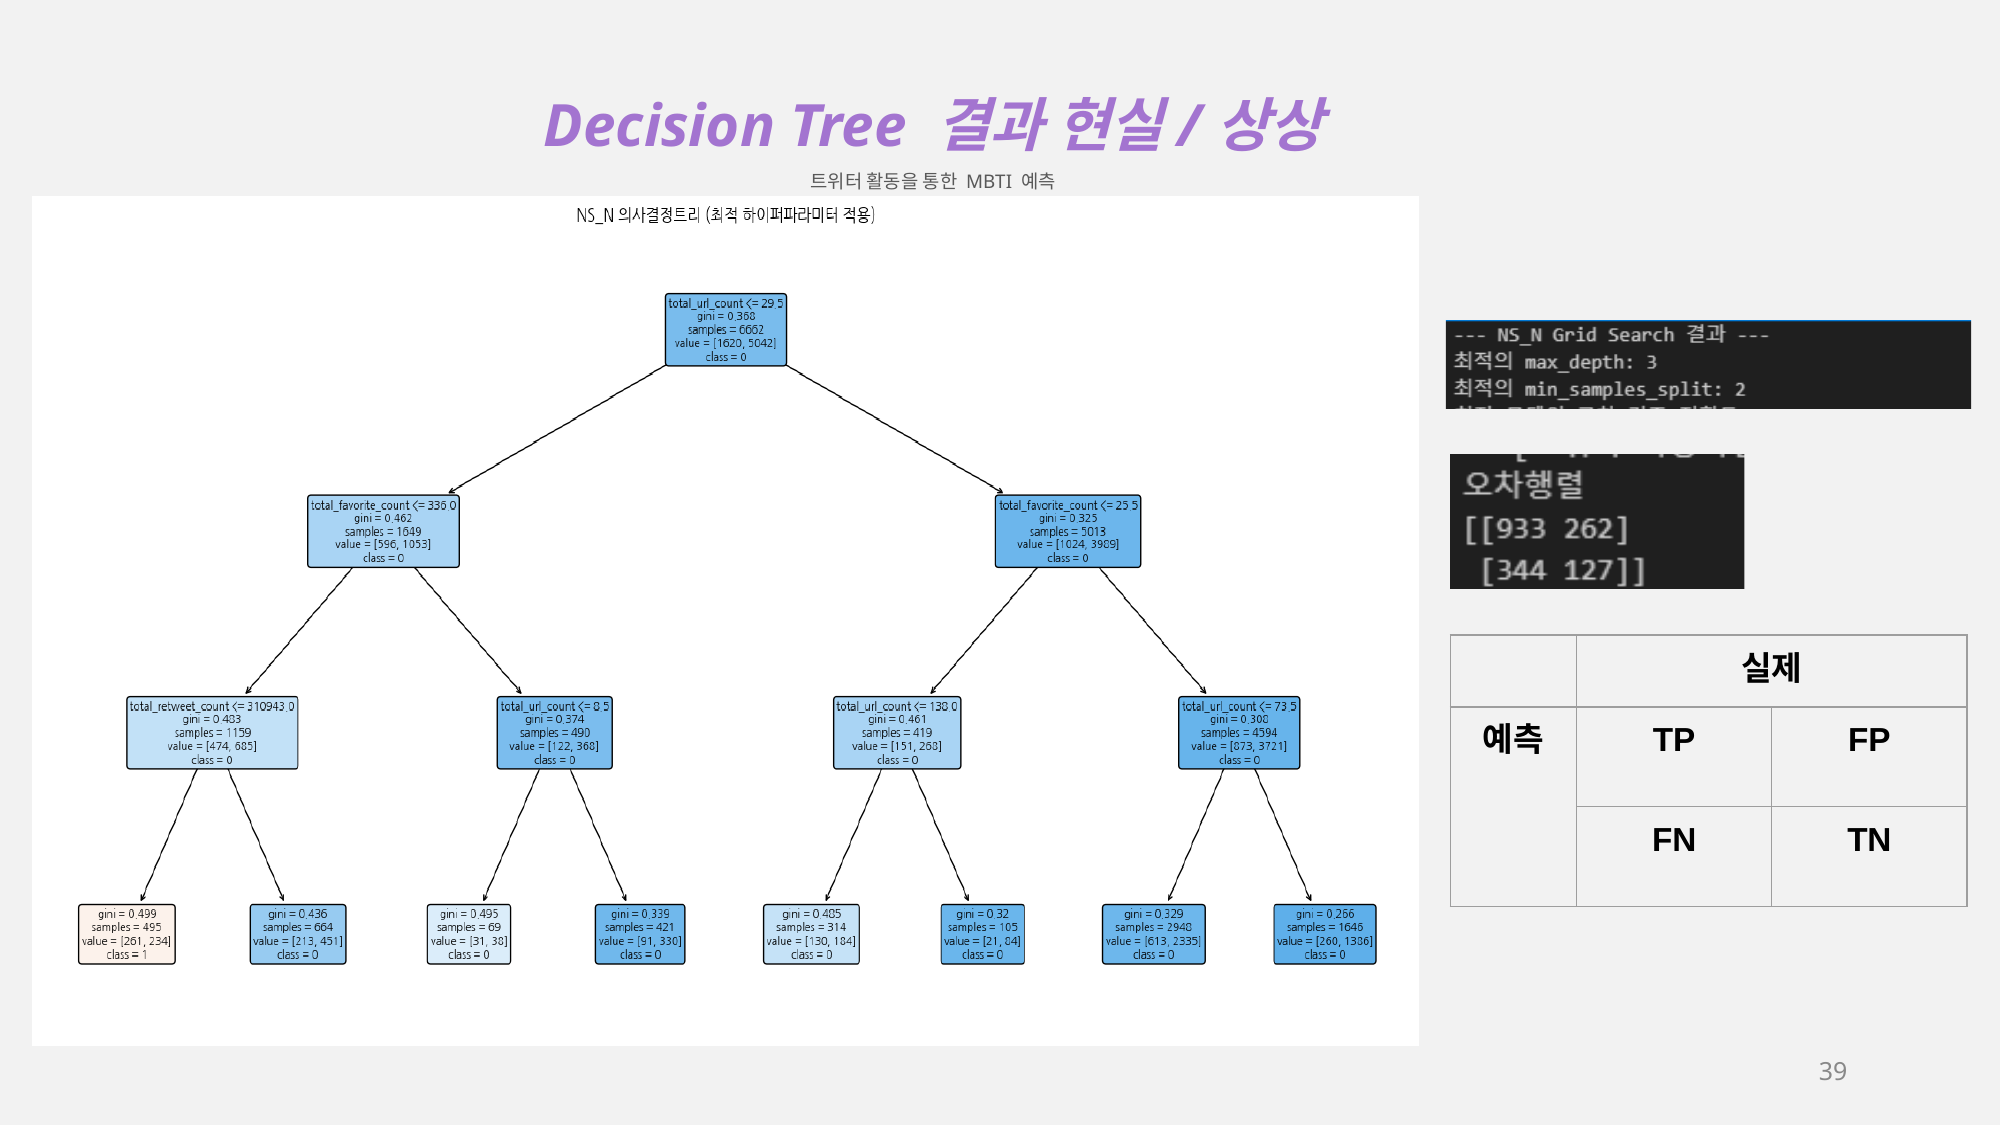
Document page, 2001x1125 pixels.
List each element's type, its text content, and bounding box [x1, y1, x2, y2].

table_cell 예측 [1451, 708, 1576, 906]
table_cell TN [1772, 807, 1966, 906]
table_cell FP [1772, 708, 1966, 806]
picture [1449, 454, 1745, 590]
table_cell TP [1577, 708, 1771, 806]
table_header 실제 [1577, 636, 1966, 706]
text_box Decision Tree 결과 현실/상상 트위터 활동을 통한 MBTI 예측 [501, 46, 1366, 194]
table_header [1451, 636, 1576, 706]
table_cell FN [1577, 807, 1771, 906]
picture [31, 196, 1420, 1046]
picture [1445, 319, 1972, 409]
slide_number ‹#› [1412, 1042, 1863, 1103]
